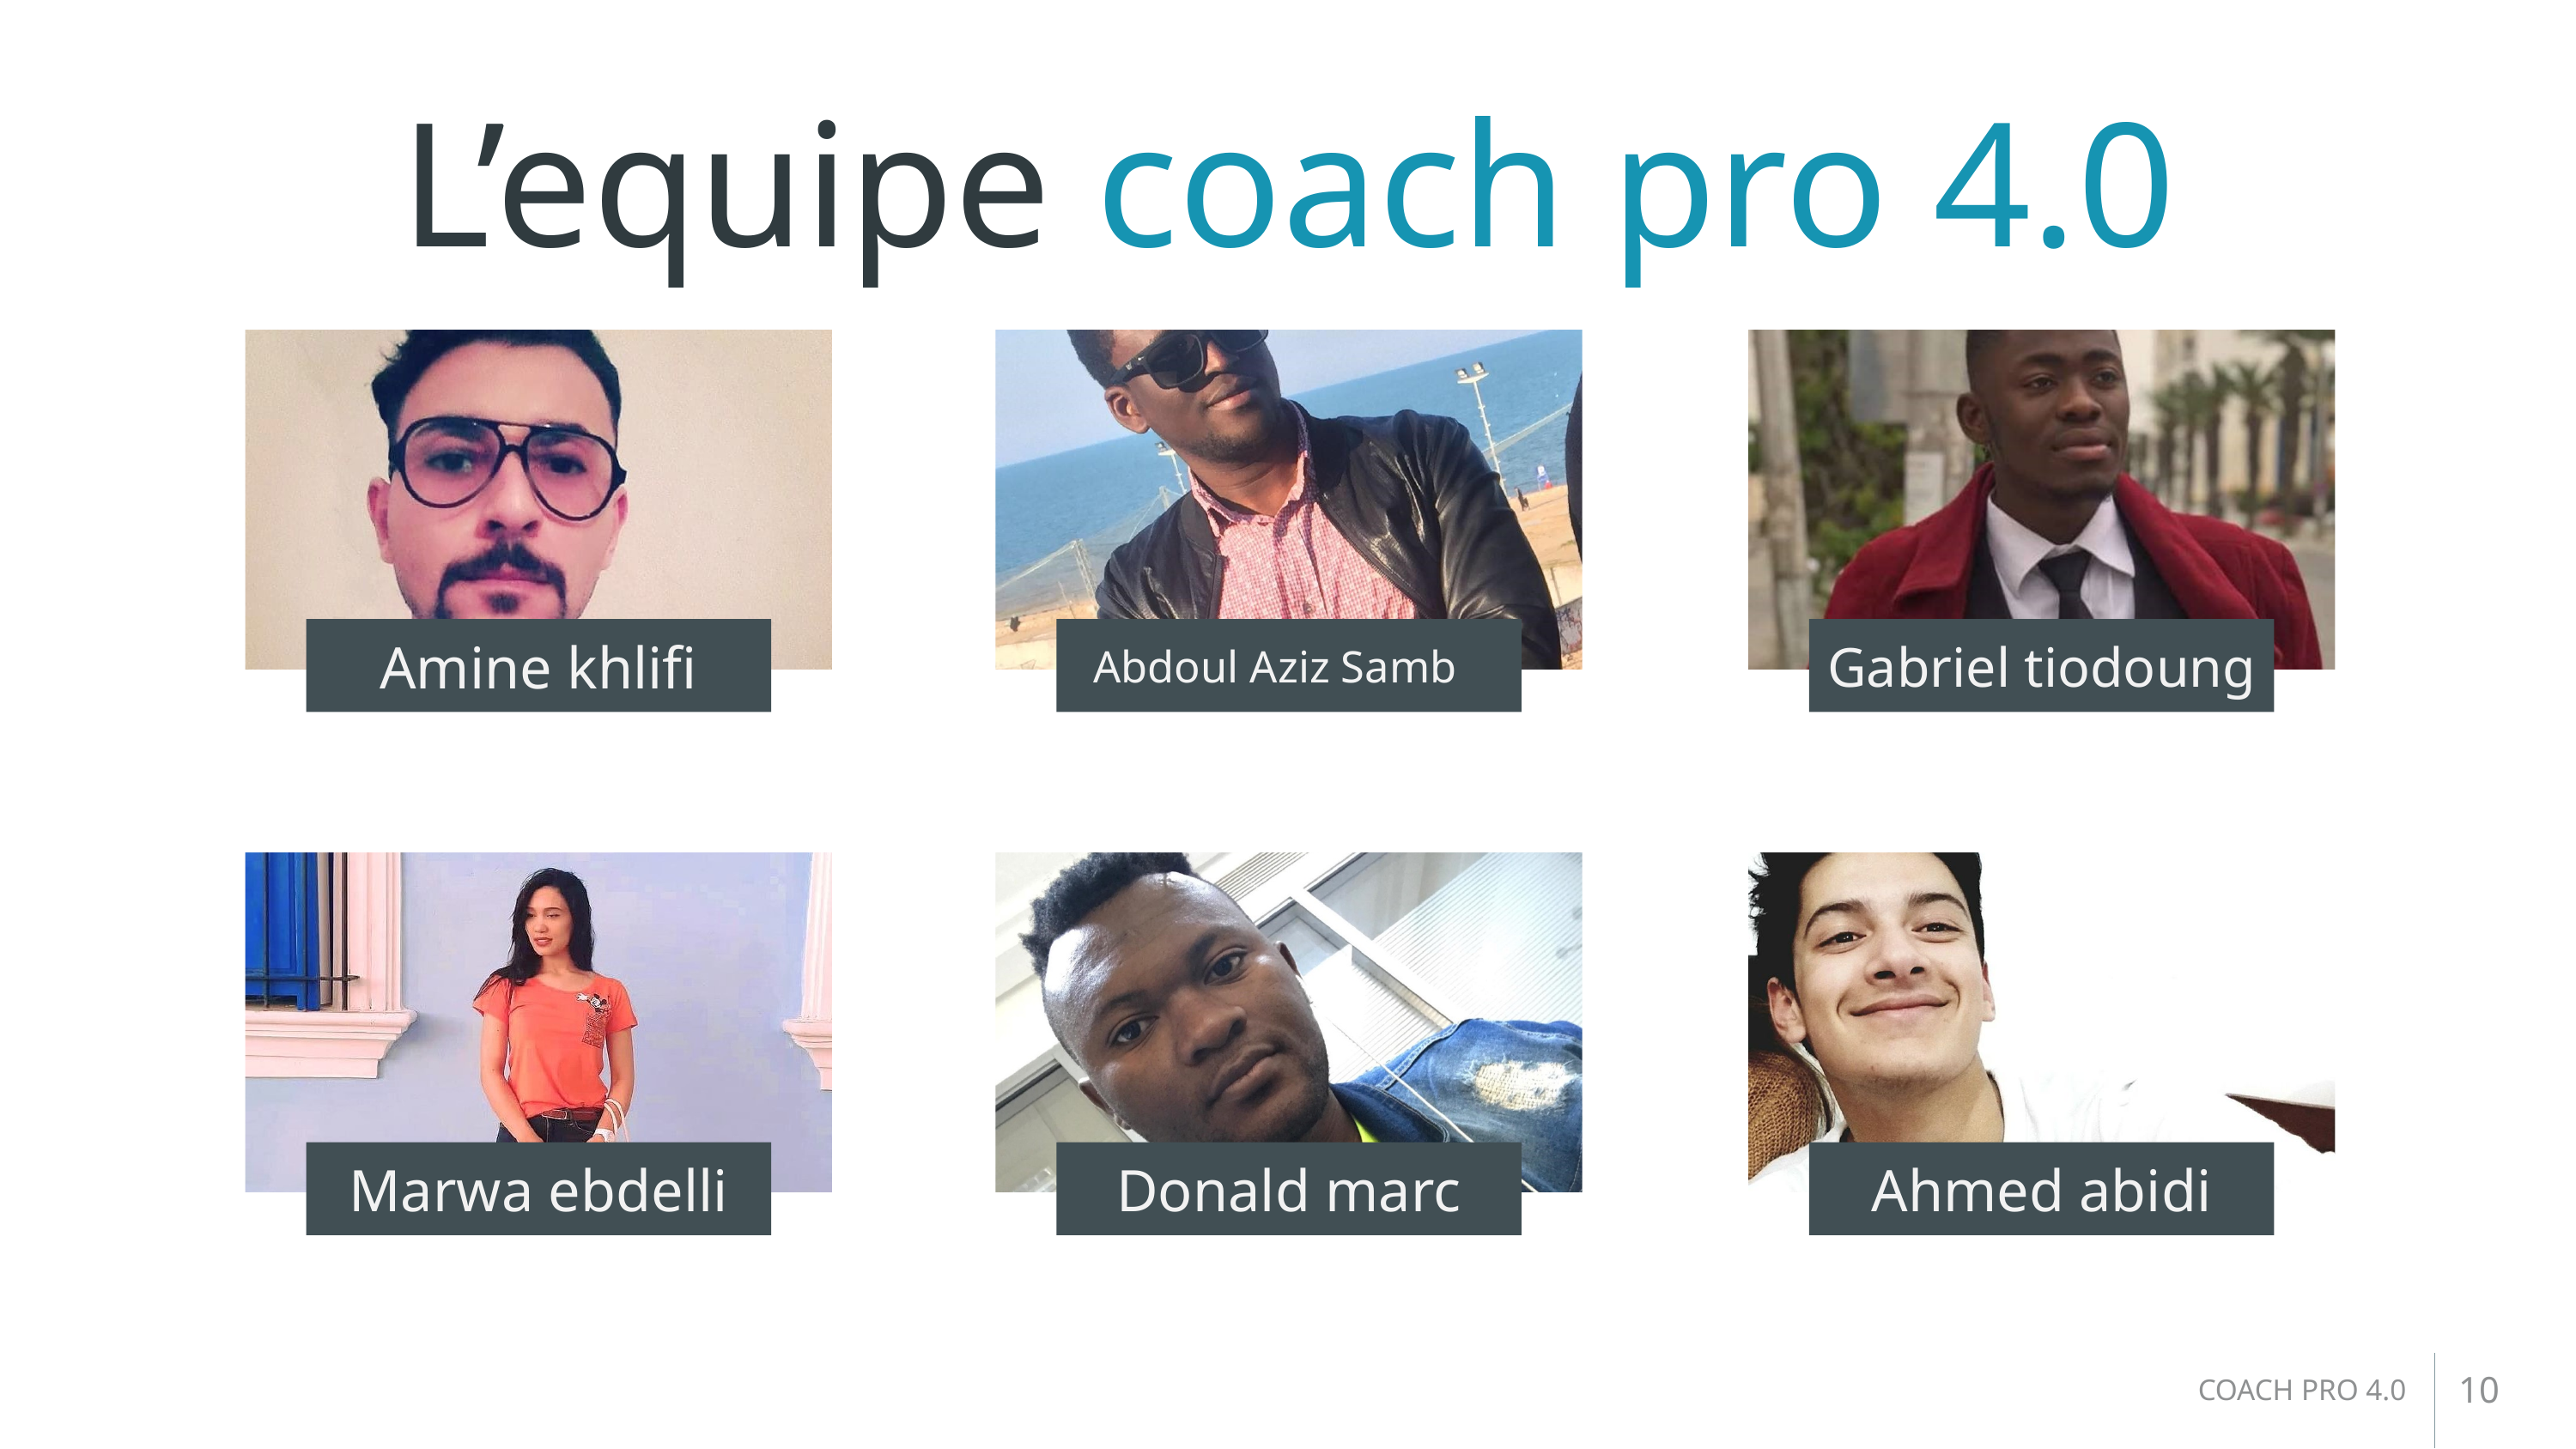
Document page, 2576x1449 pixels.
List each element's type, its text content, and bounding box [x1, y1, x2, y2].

picture [245, 330, 832, 670]
picture [1748, 852, 2336, 1192]
picture [245, 852, 832, 1192]
list Amine khlifi [306, 670, 772, 712]
footer COACH PRO 4.0 [1550, 1353, 2420, 1430]
slide_number 10 [2434, 1353, 2525, 1430]
picture [995, 330, 1583, 670]
list Abdoul Aziz Samb [1056, 670, 1522, 712]
list Gabriel tiodoung [1808, 670, 2275, 712]
list Marwa ebdelli [306, 1192, 772, 1235]
picture [1748, 330, 2336, 670]
picture [995, 852, 1583, 1192]
title L’equipe coach pro 4.0 [339, 57, 2237, 288]
list Ahmed abidi [1808, 1192, 2275, 1235]
list Donald marc [1056, 1192, 1522, 1235]
